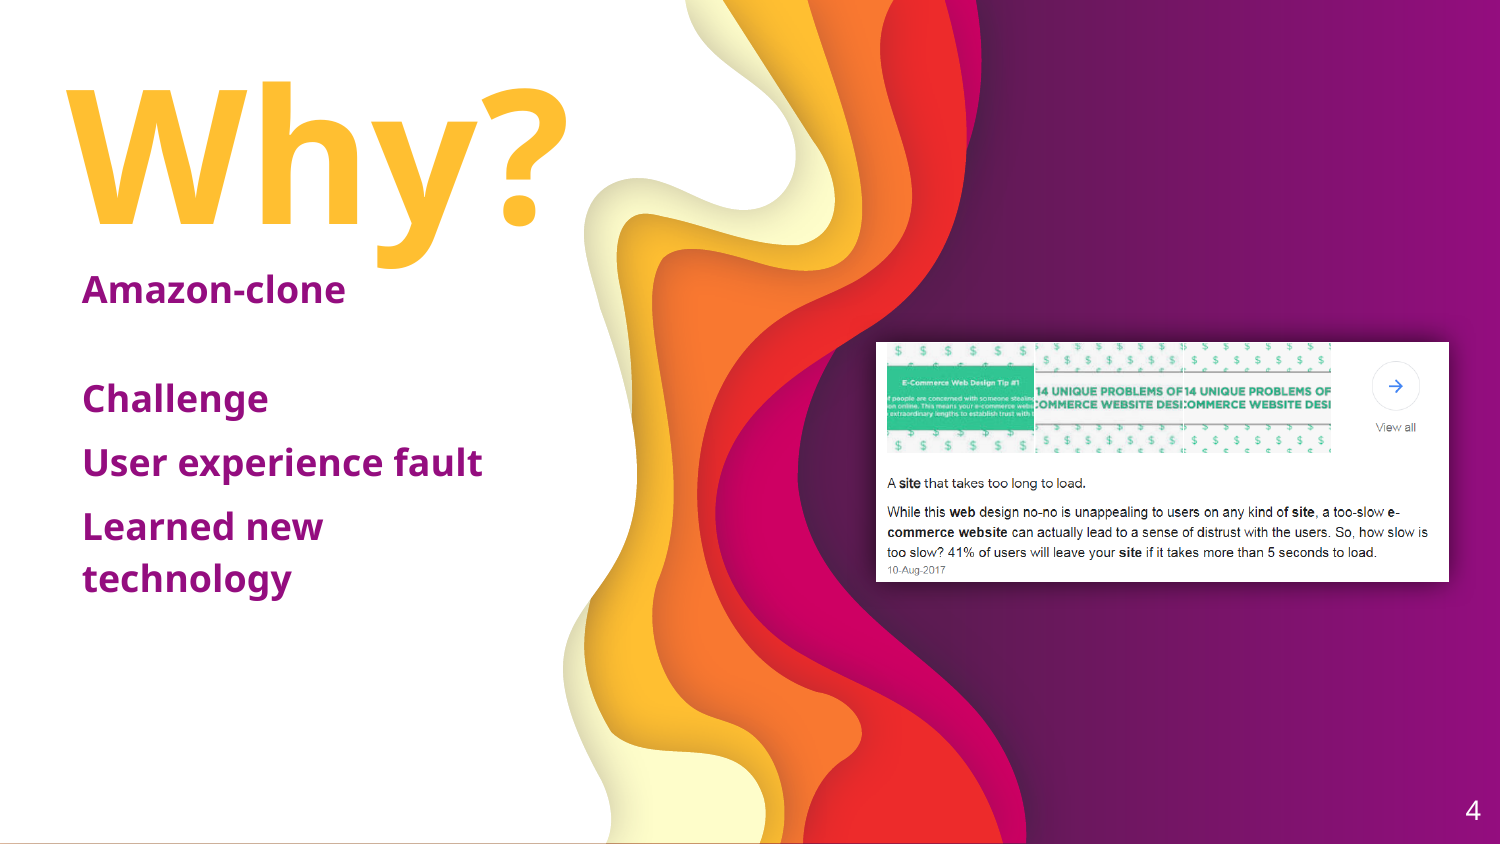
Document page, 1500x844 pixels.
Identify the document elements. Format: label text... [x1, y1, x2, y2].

title Why? [66, 68, 658, 261]
text_box Amazon-clone [66, 244, 523, 326]
text_box Challenge User experience fault Learned new technology [66, 352, 523, 695]
slide_number ‹#› [1391, 779, 1482, 844]
picture [876, 342, 1449, 582]
